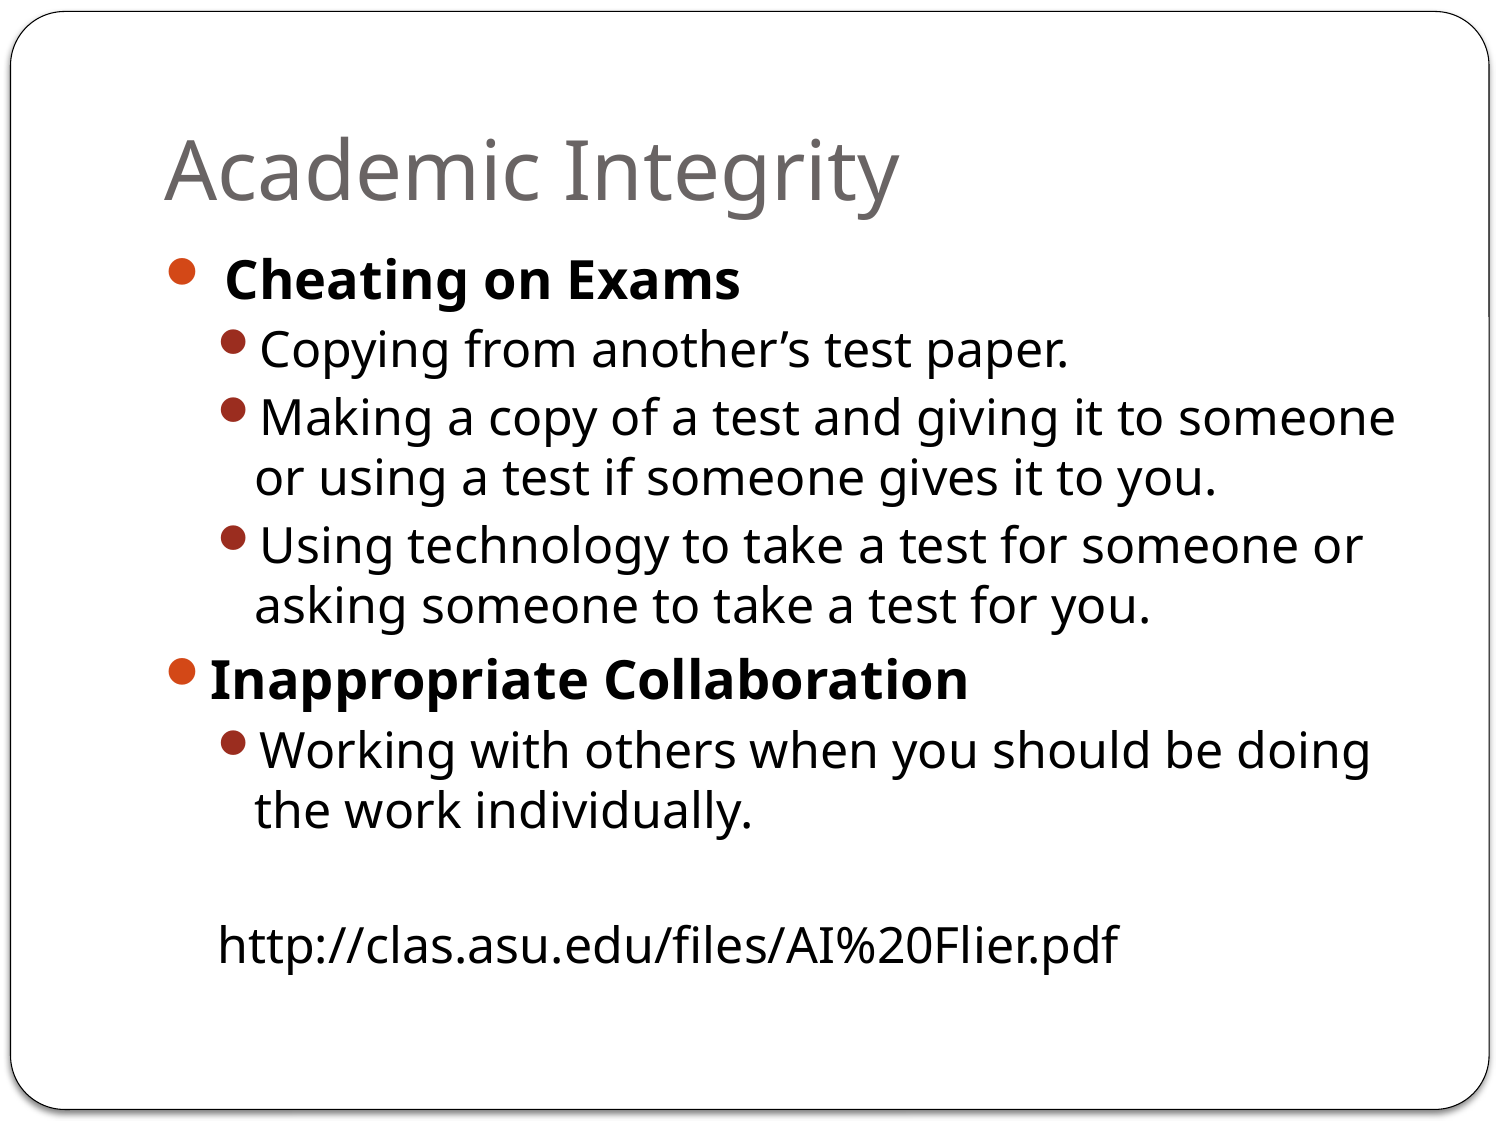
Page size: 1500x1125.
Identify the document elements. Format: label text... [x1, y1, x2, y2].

title Academic Integrity [150, 45, 1425, 233]
list Cheating on Exams Copying from another’s test paper. Making a copy of a test and giving it to someone or using a test if someone gives it to you. Using technology to take a test for someone or asking someone to take a test for you. Inappropriate Collaboration Working with others when you should be doing the work individually. http://clas.asu.edu/files/AI%20Flier.pdf [150, 237, 1425, 988]
